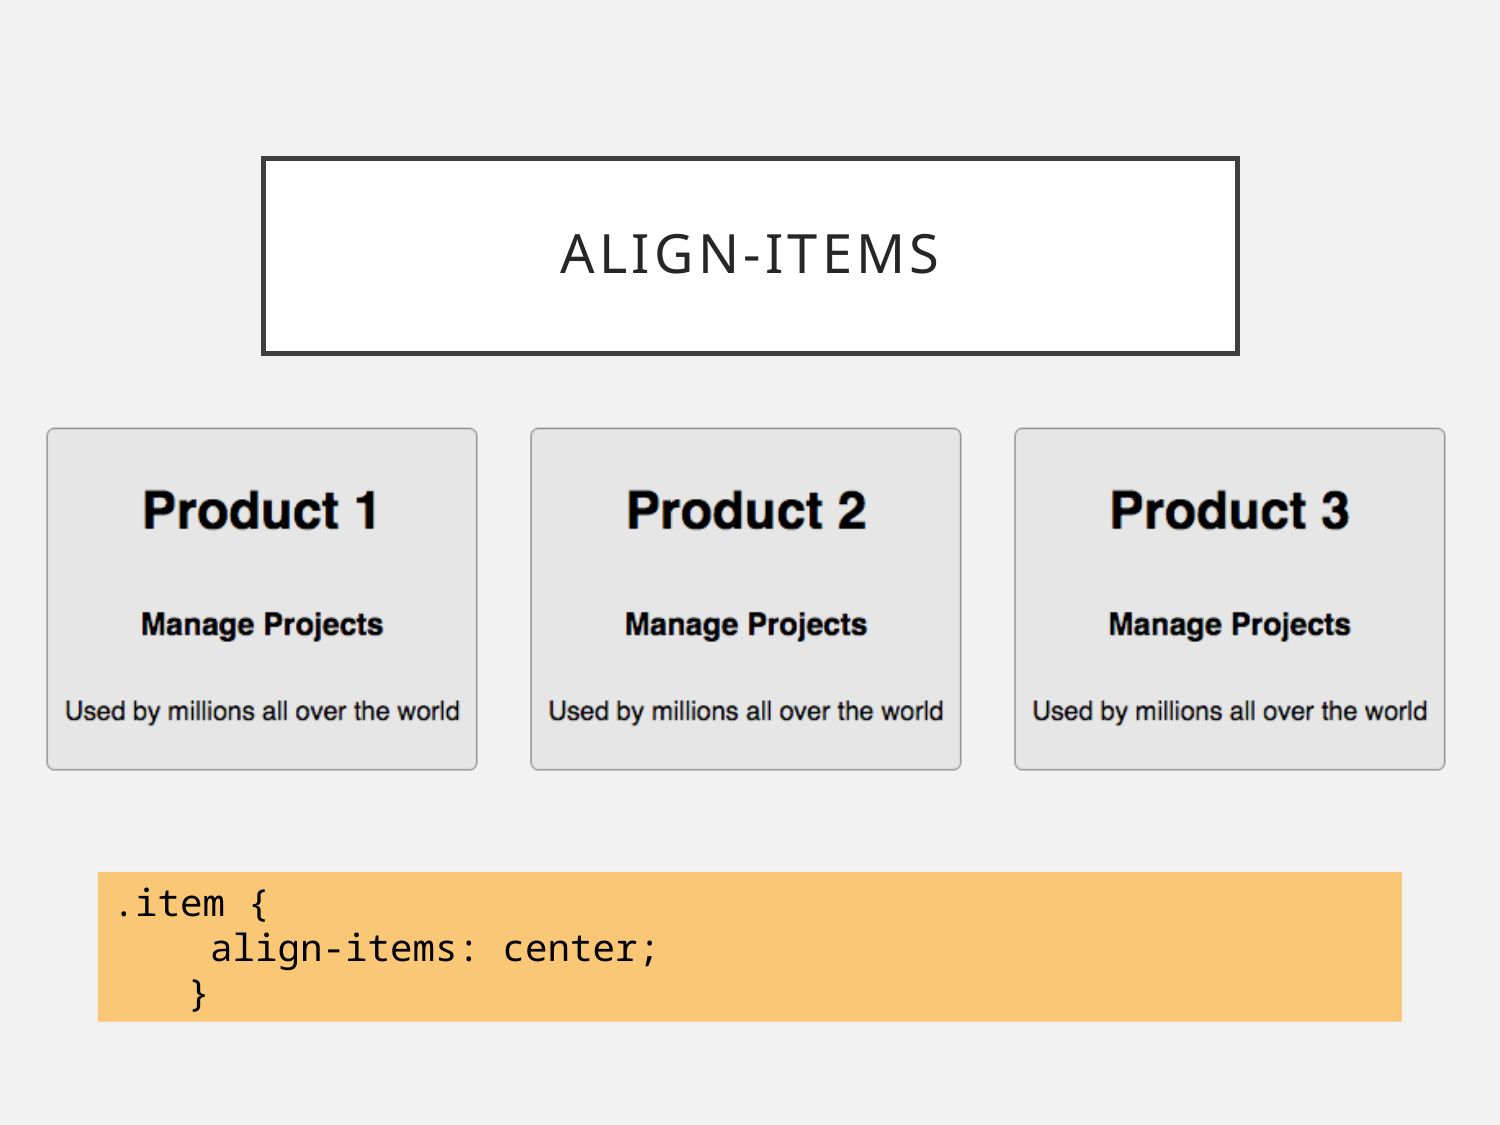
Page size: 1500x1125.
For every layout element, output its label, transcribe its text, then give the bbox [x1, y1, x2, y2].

text_box .item { align-items: center; } [97, 871, 1402, 1022]
picture [17, 413, 1500, 812]
title Align-items [261, 156, 1240, 356]
